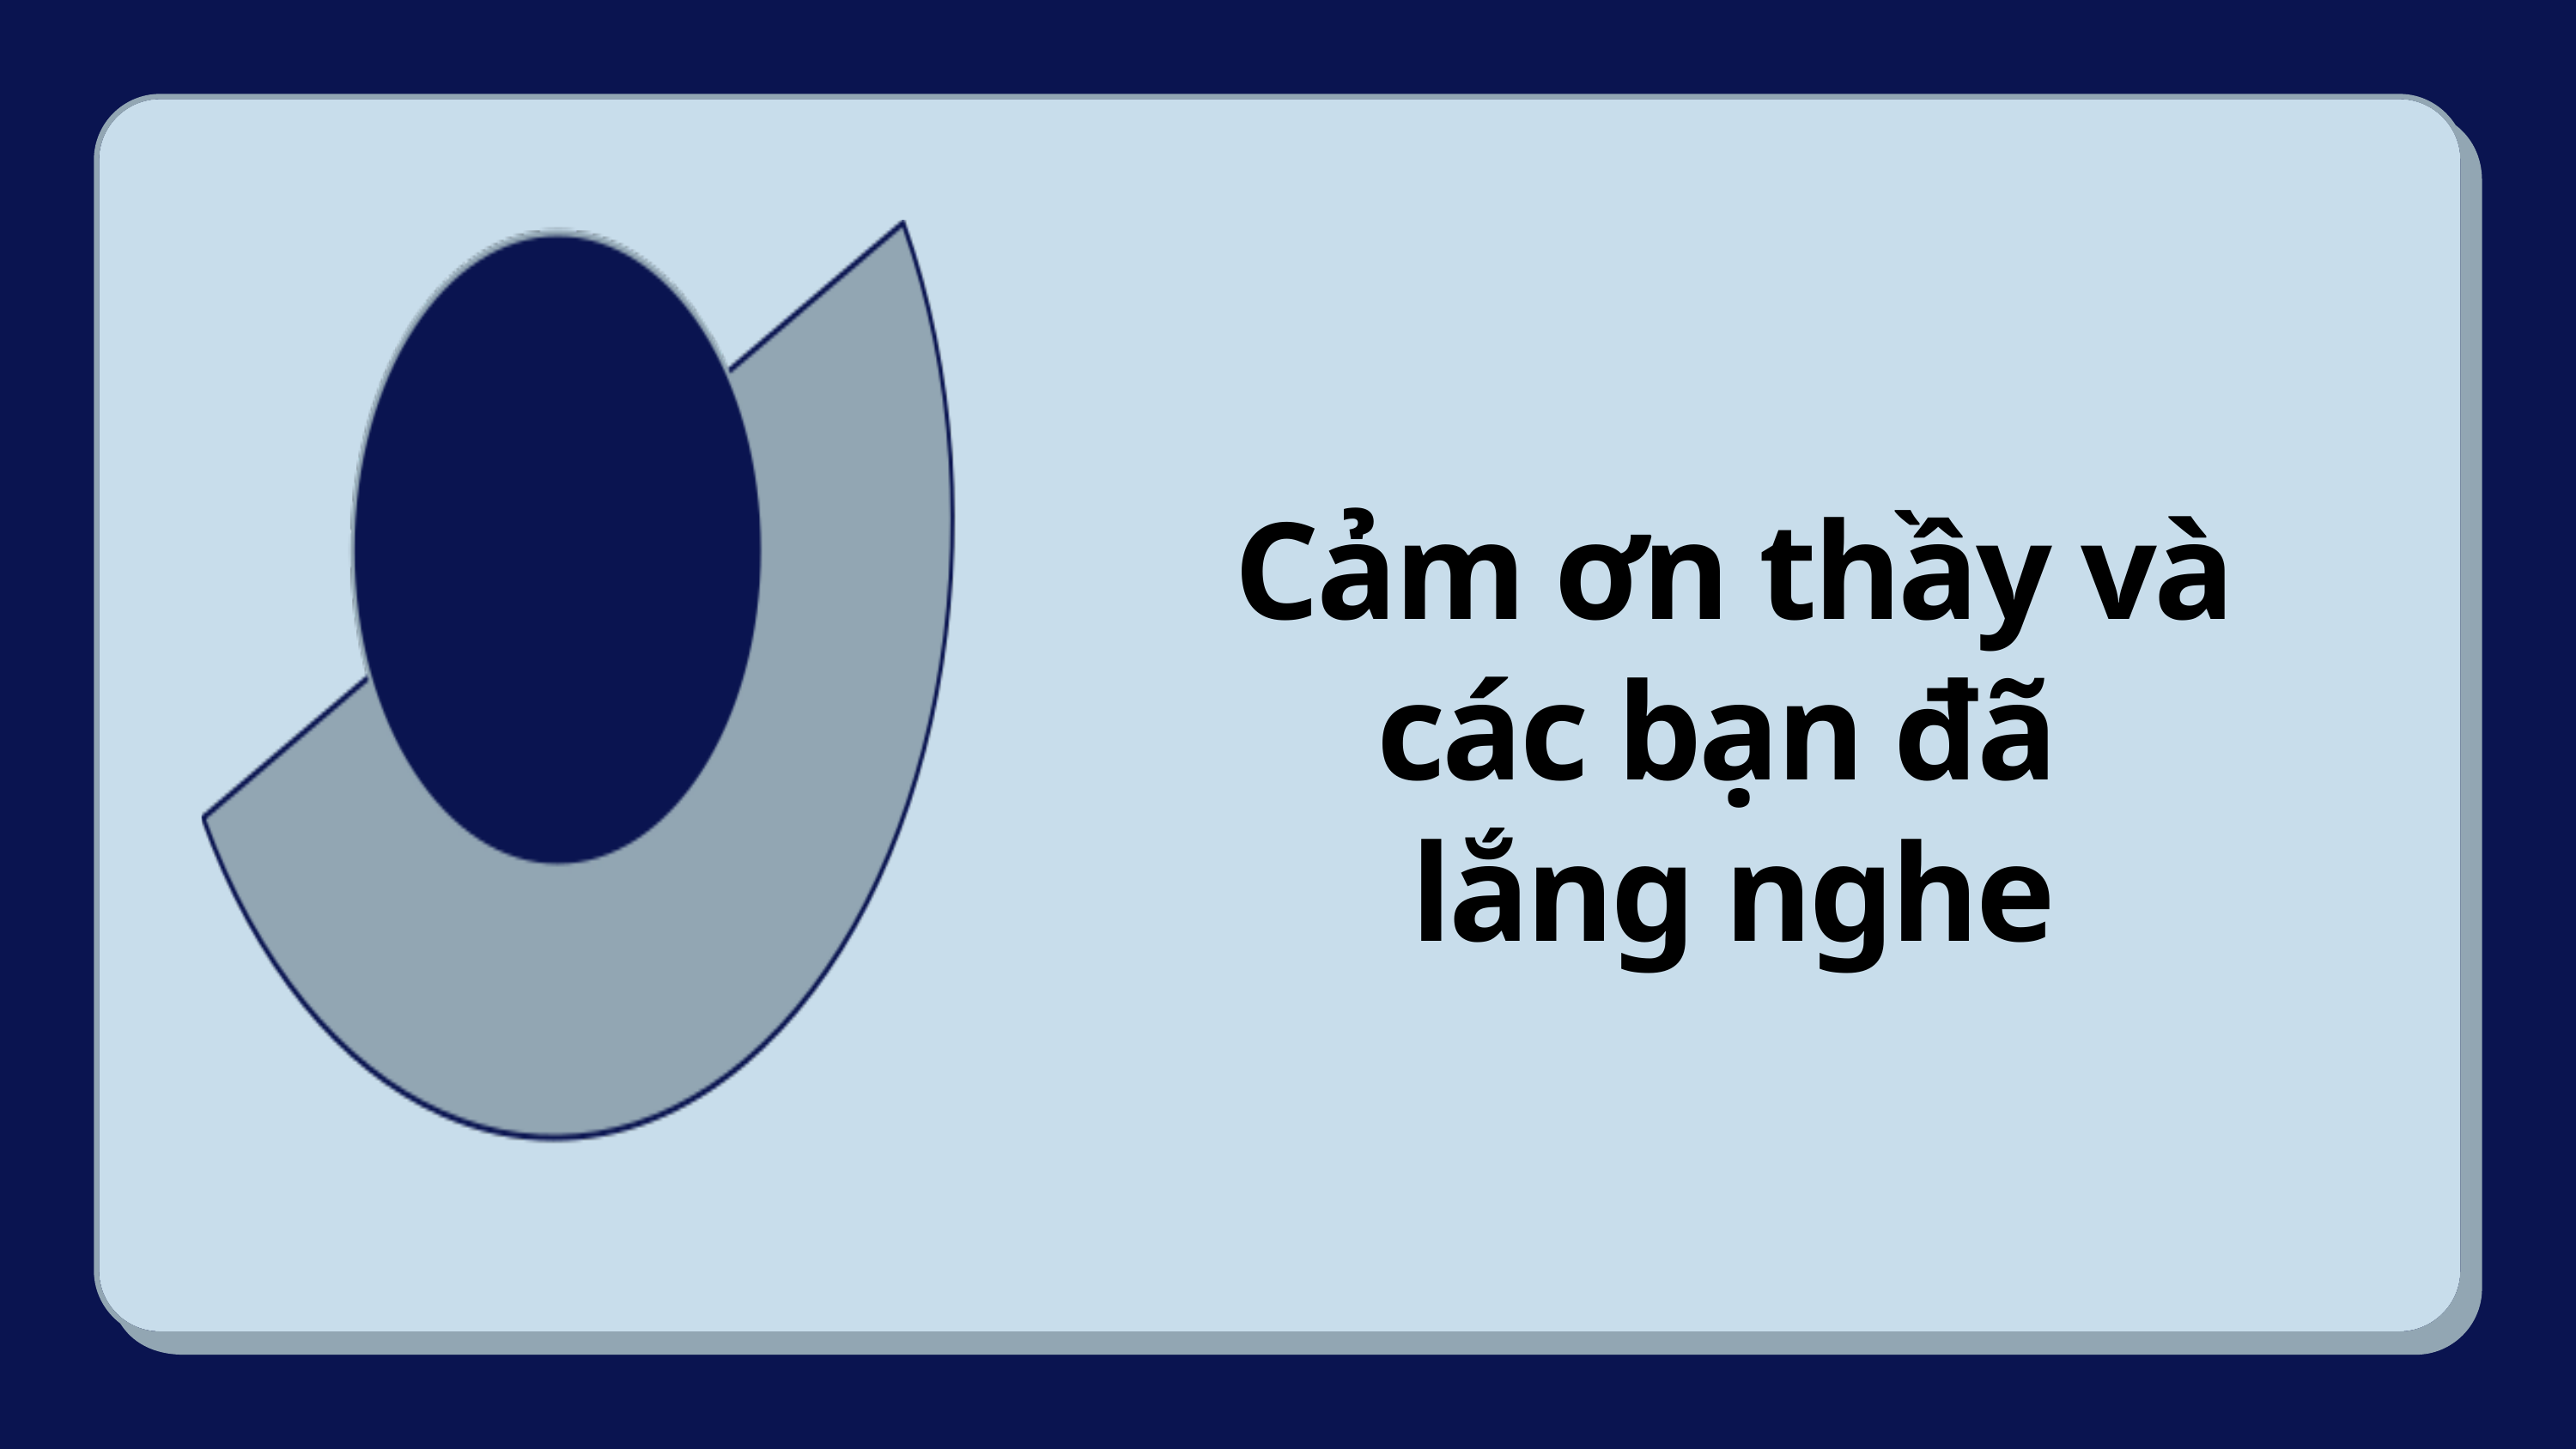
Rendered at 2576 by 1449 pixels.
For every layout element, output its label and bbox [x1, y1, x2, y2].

text_box [94, 94, 2482, 1355]
